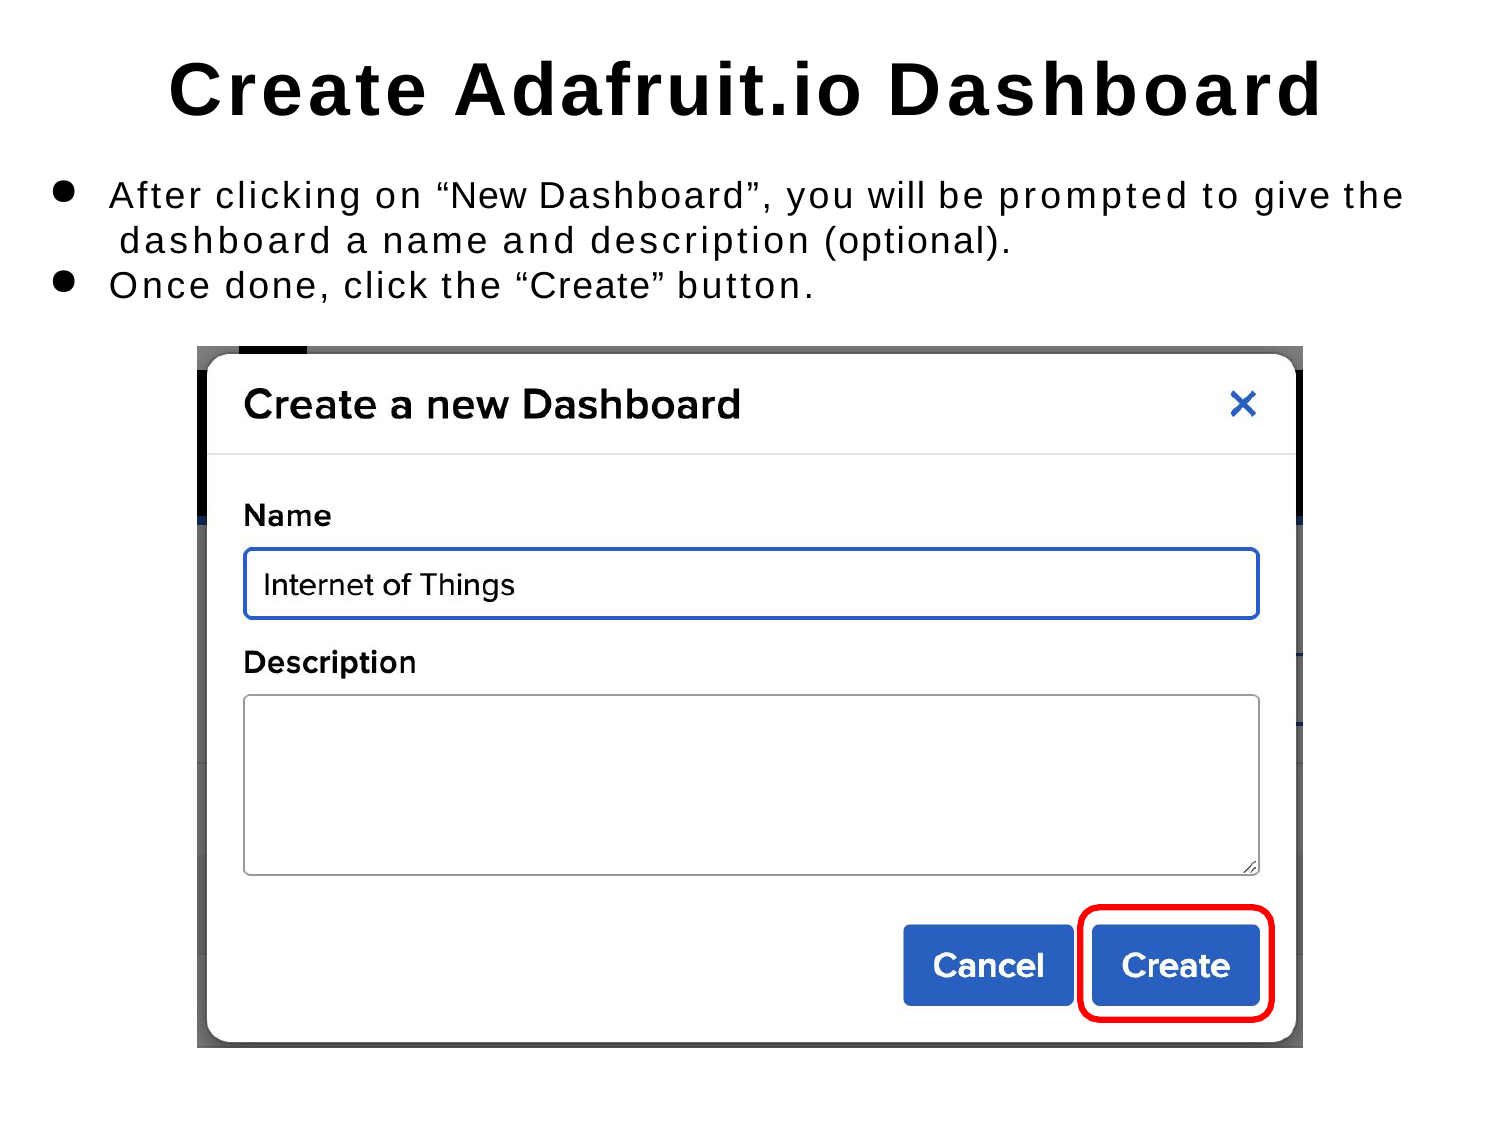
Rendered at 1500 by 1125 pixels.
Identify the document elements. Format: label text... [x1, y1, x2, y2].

text_box After clicking on “New Dashboard”, you will be prompted to give the dashboard a name and description (optional). Once done, click the “Create” button. [46, 169, 1414, 307]
title Create Adafruit.io Dashboard [166, 38, 1334, 169]
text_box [196, 346, 1304, 1049]
